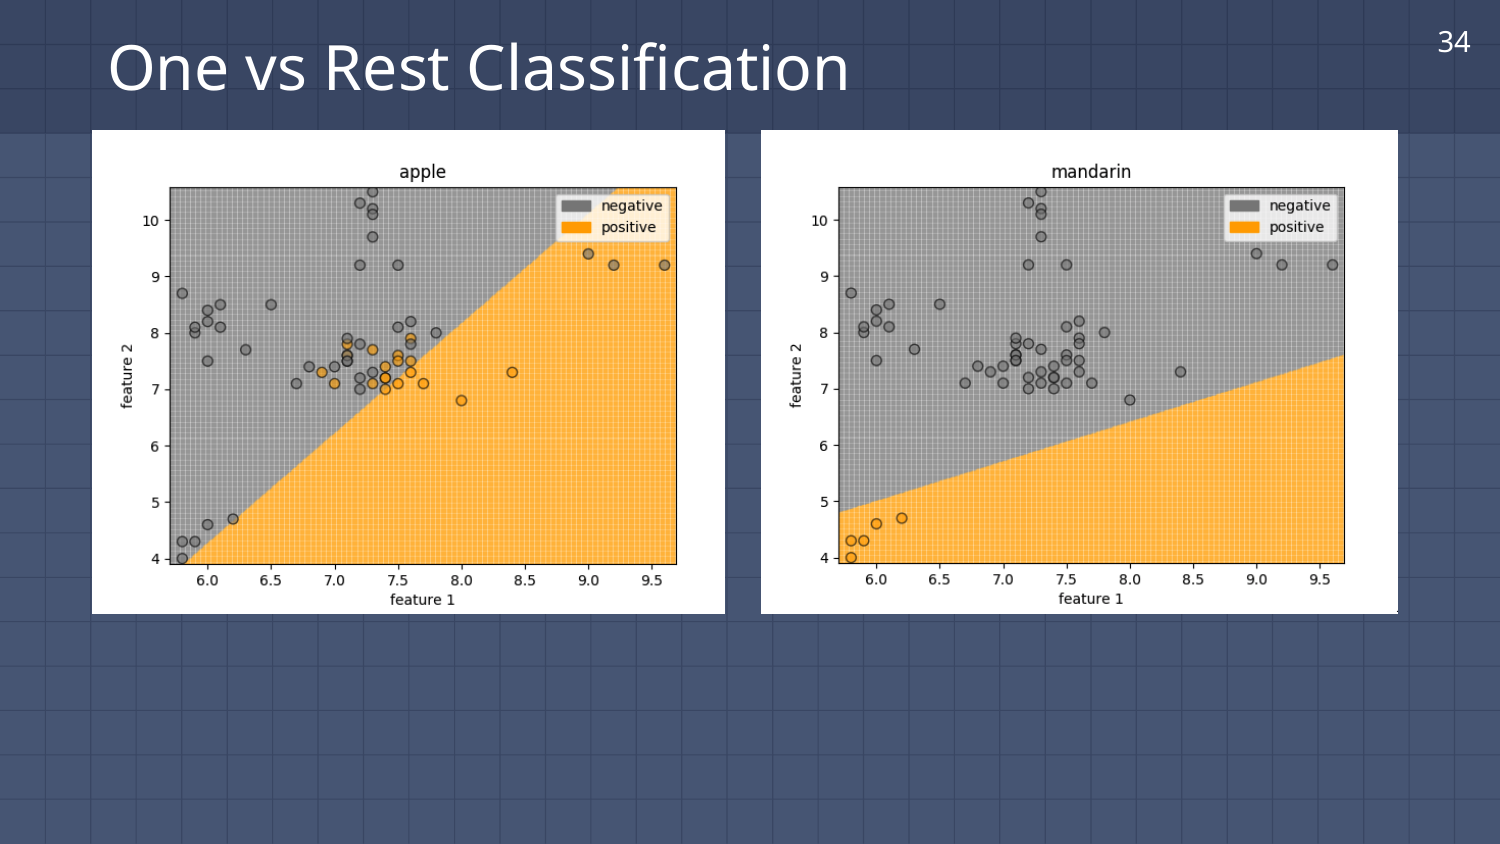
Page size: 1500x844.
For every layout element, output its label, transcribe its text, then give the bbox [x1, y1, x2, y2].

slide_number ‹#› [1408, 0, 1500, 88]
picture [91, 130, 725, 615]
picture [761, 130, 1399, 615]
title One vs Rest Classification [92, 0, 1353, 118]
